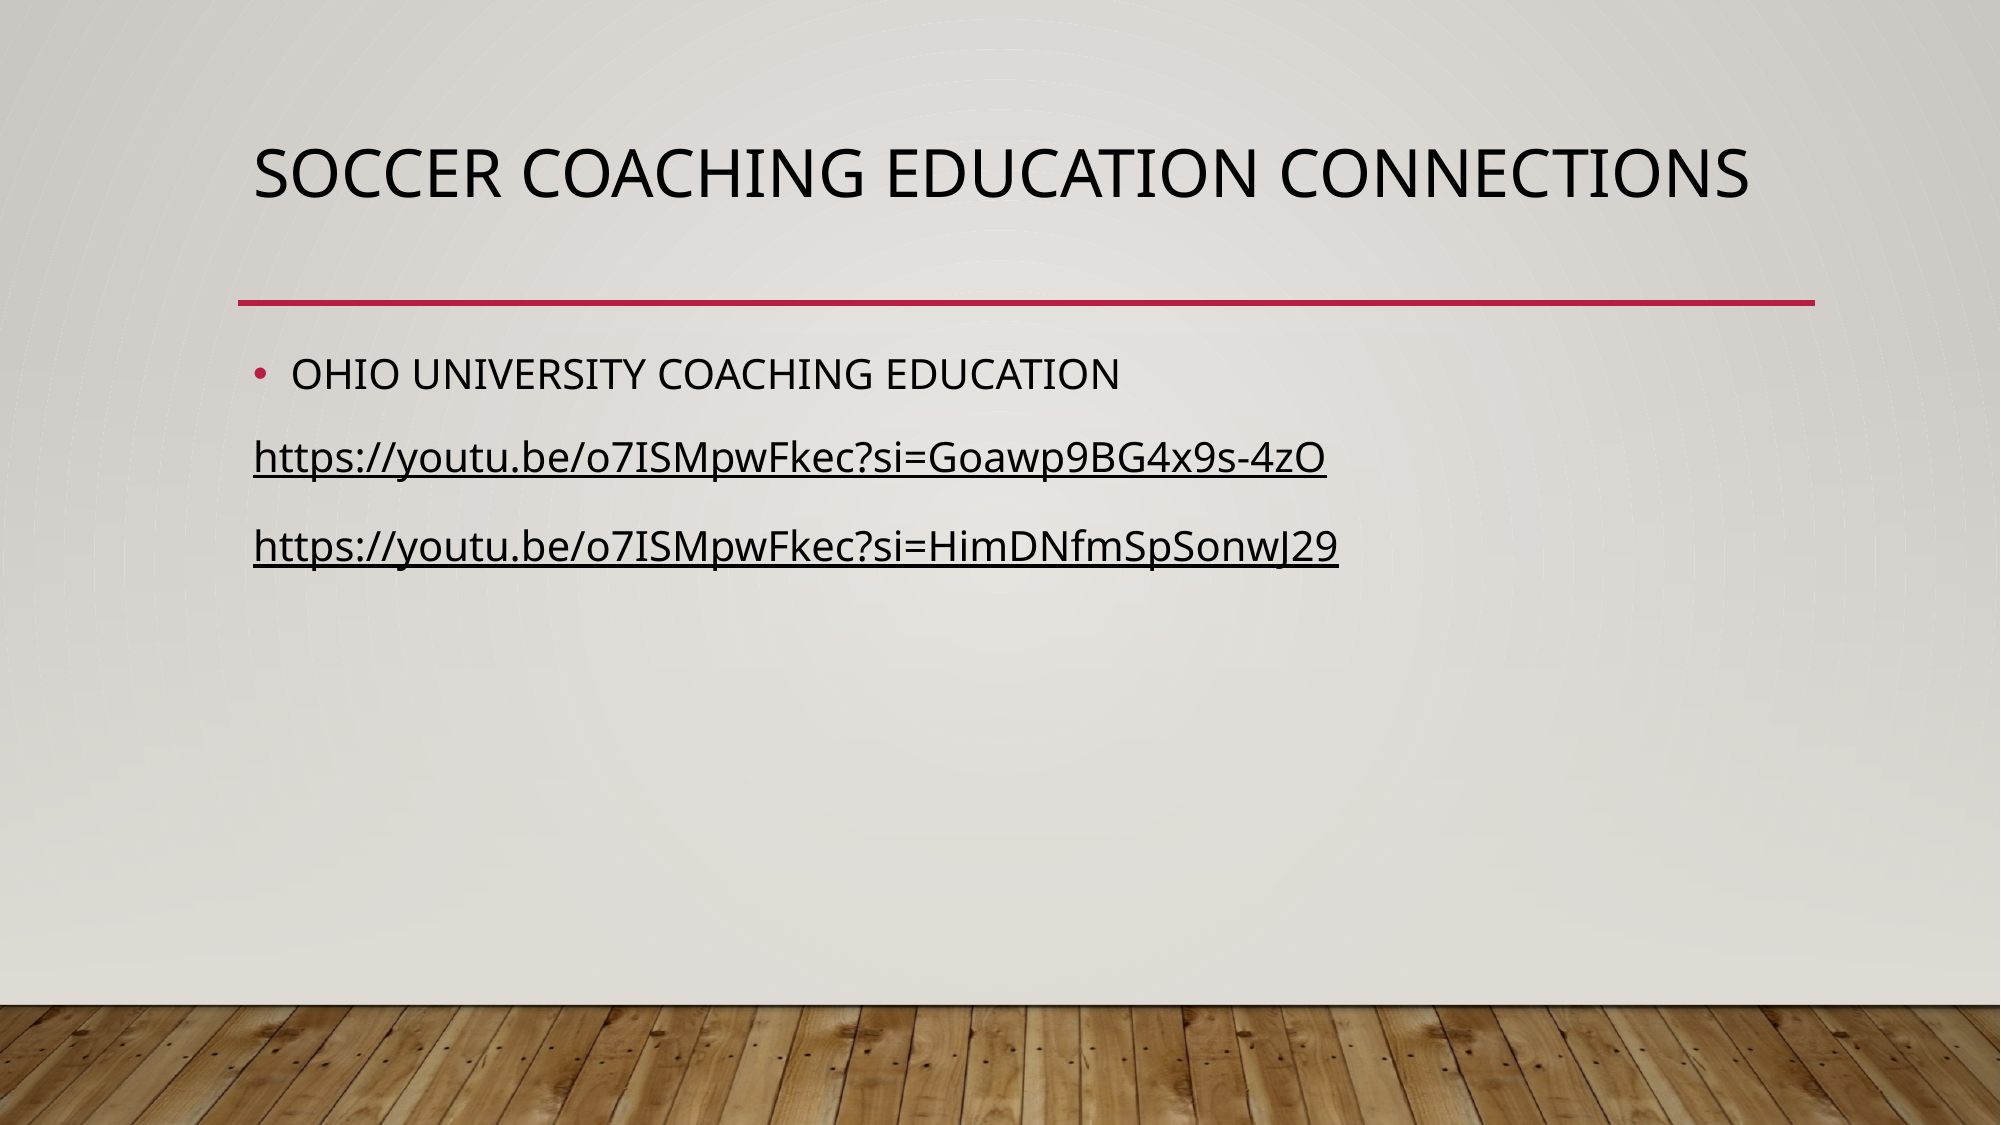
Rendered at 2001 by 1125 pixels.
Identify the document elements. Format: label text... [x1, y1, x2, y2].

picture [0, 1005, 2000, 1125]
title SOCCER COACHING EDUCATION CONNECTIONS [238, 131, 1814, 305]
list OHIO UNIVERSITY COACHING EDUCATION https://youtu.be/o7ISMpwFkec?si=Goawp9BG4x9s-4zO https://youtu.be/o7ISMpwFkec?si=HimDNfmSpSonwJ29 [238, 330, 1814, 897]
